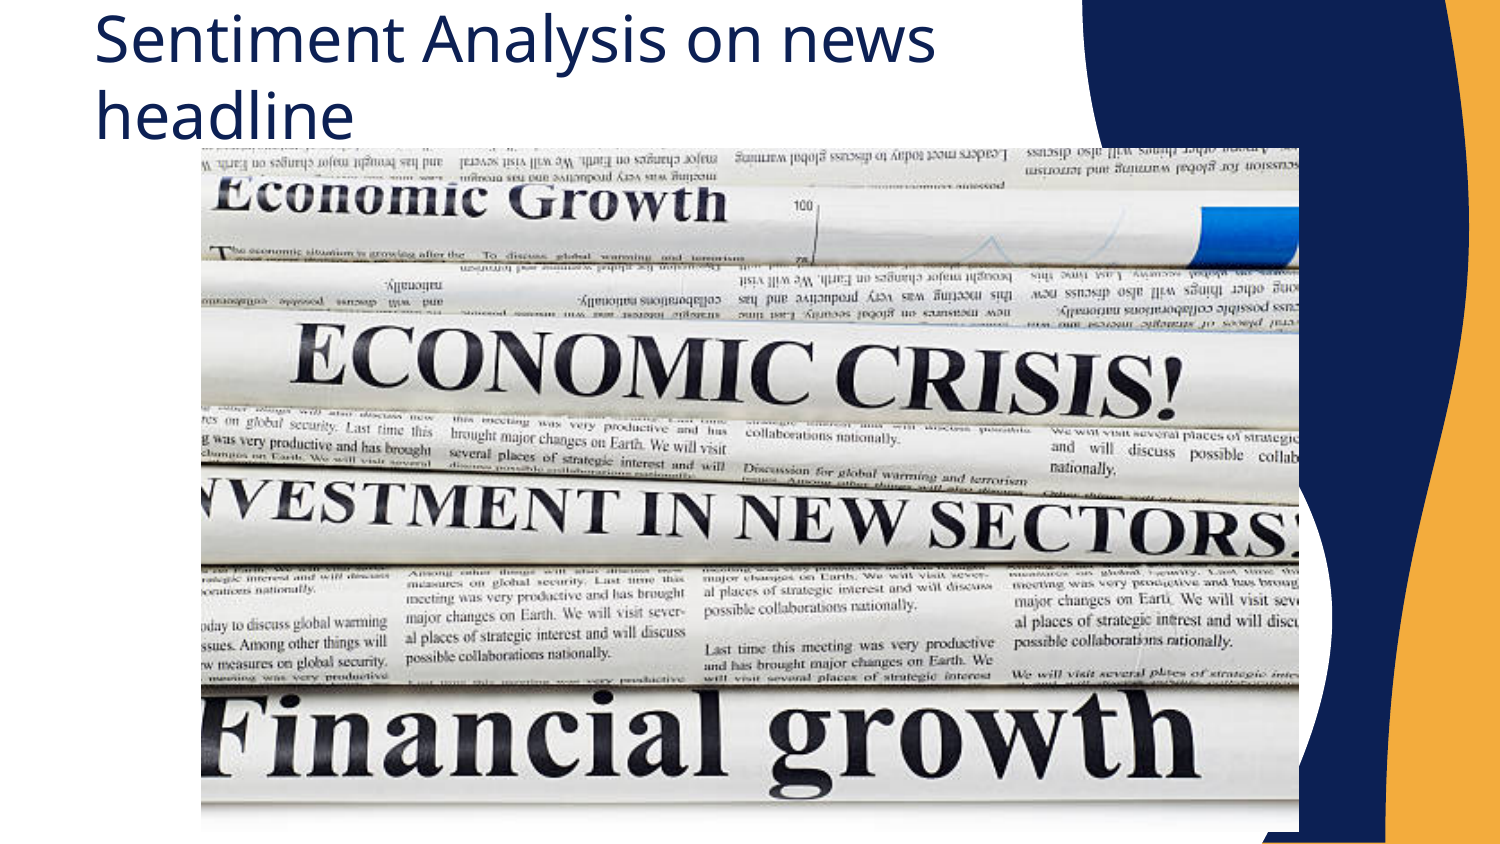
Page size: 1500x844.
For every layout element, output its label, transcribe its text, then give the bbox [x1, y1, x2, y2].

picture [201, 148, 1299, 832]
title Sentiment Analysis on news headline [79, 35, 1031, 115]
